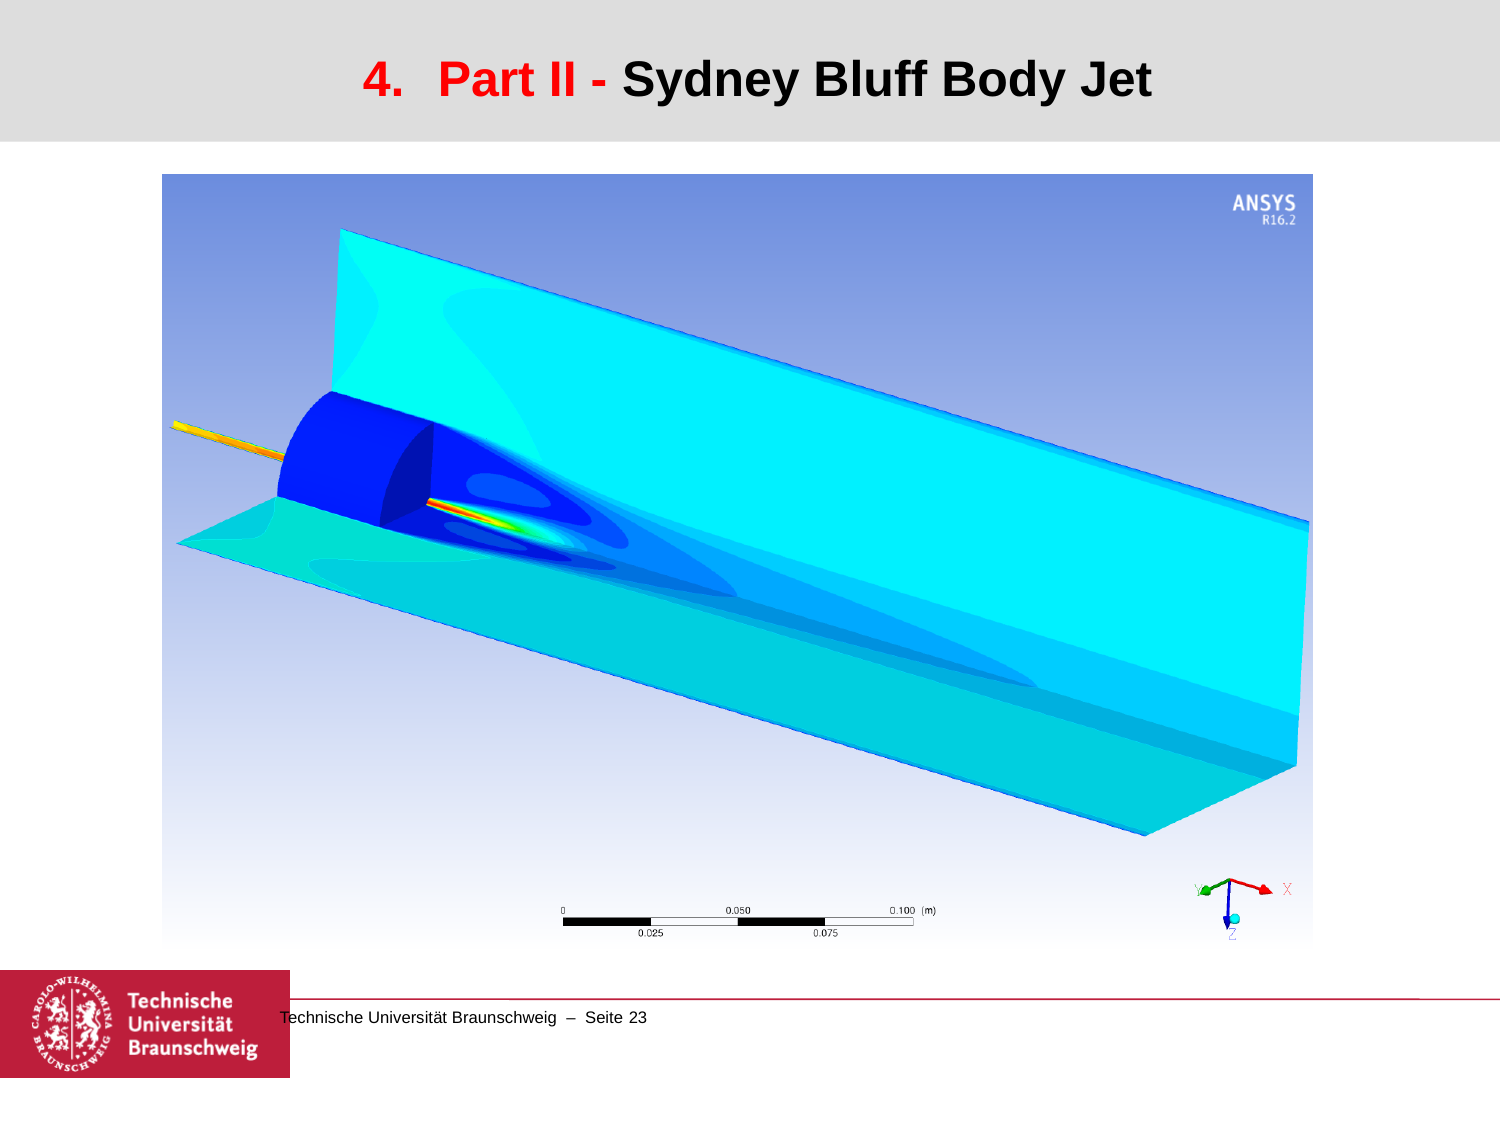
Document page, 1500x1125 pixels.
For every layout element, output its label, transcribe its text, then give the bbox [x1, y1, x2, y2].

title 4. Part II - Sydney Bluff Body Jet [70, 17, 1445, 135]
picture [0, 970, 290, 1078]
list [162, 174, 1313, 952]
